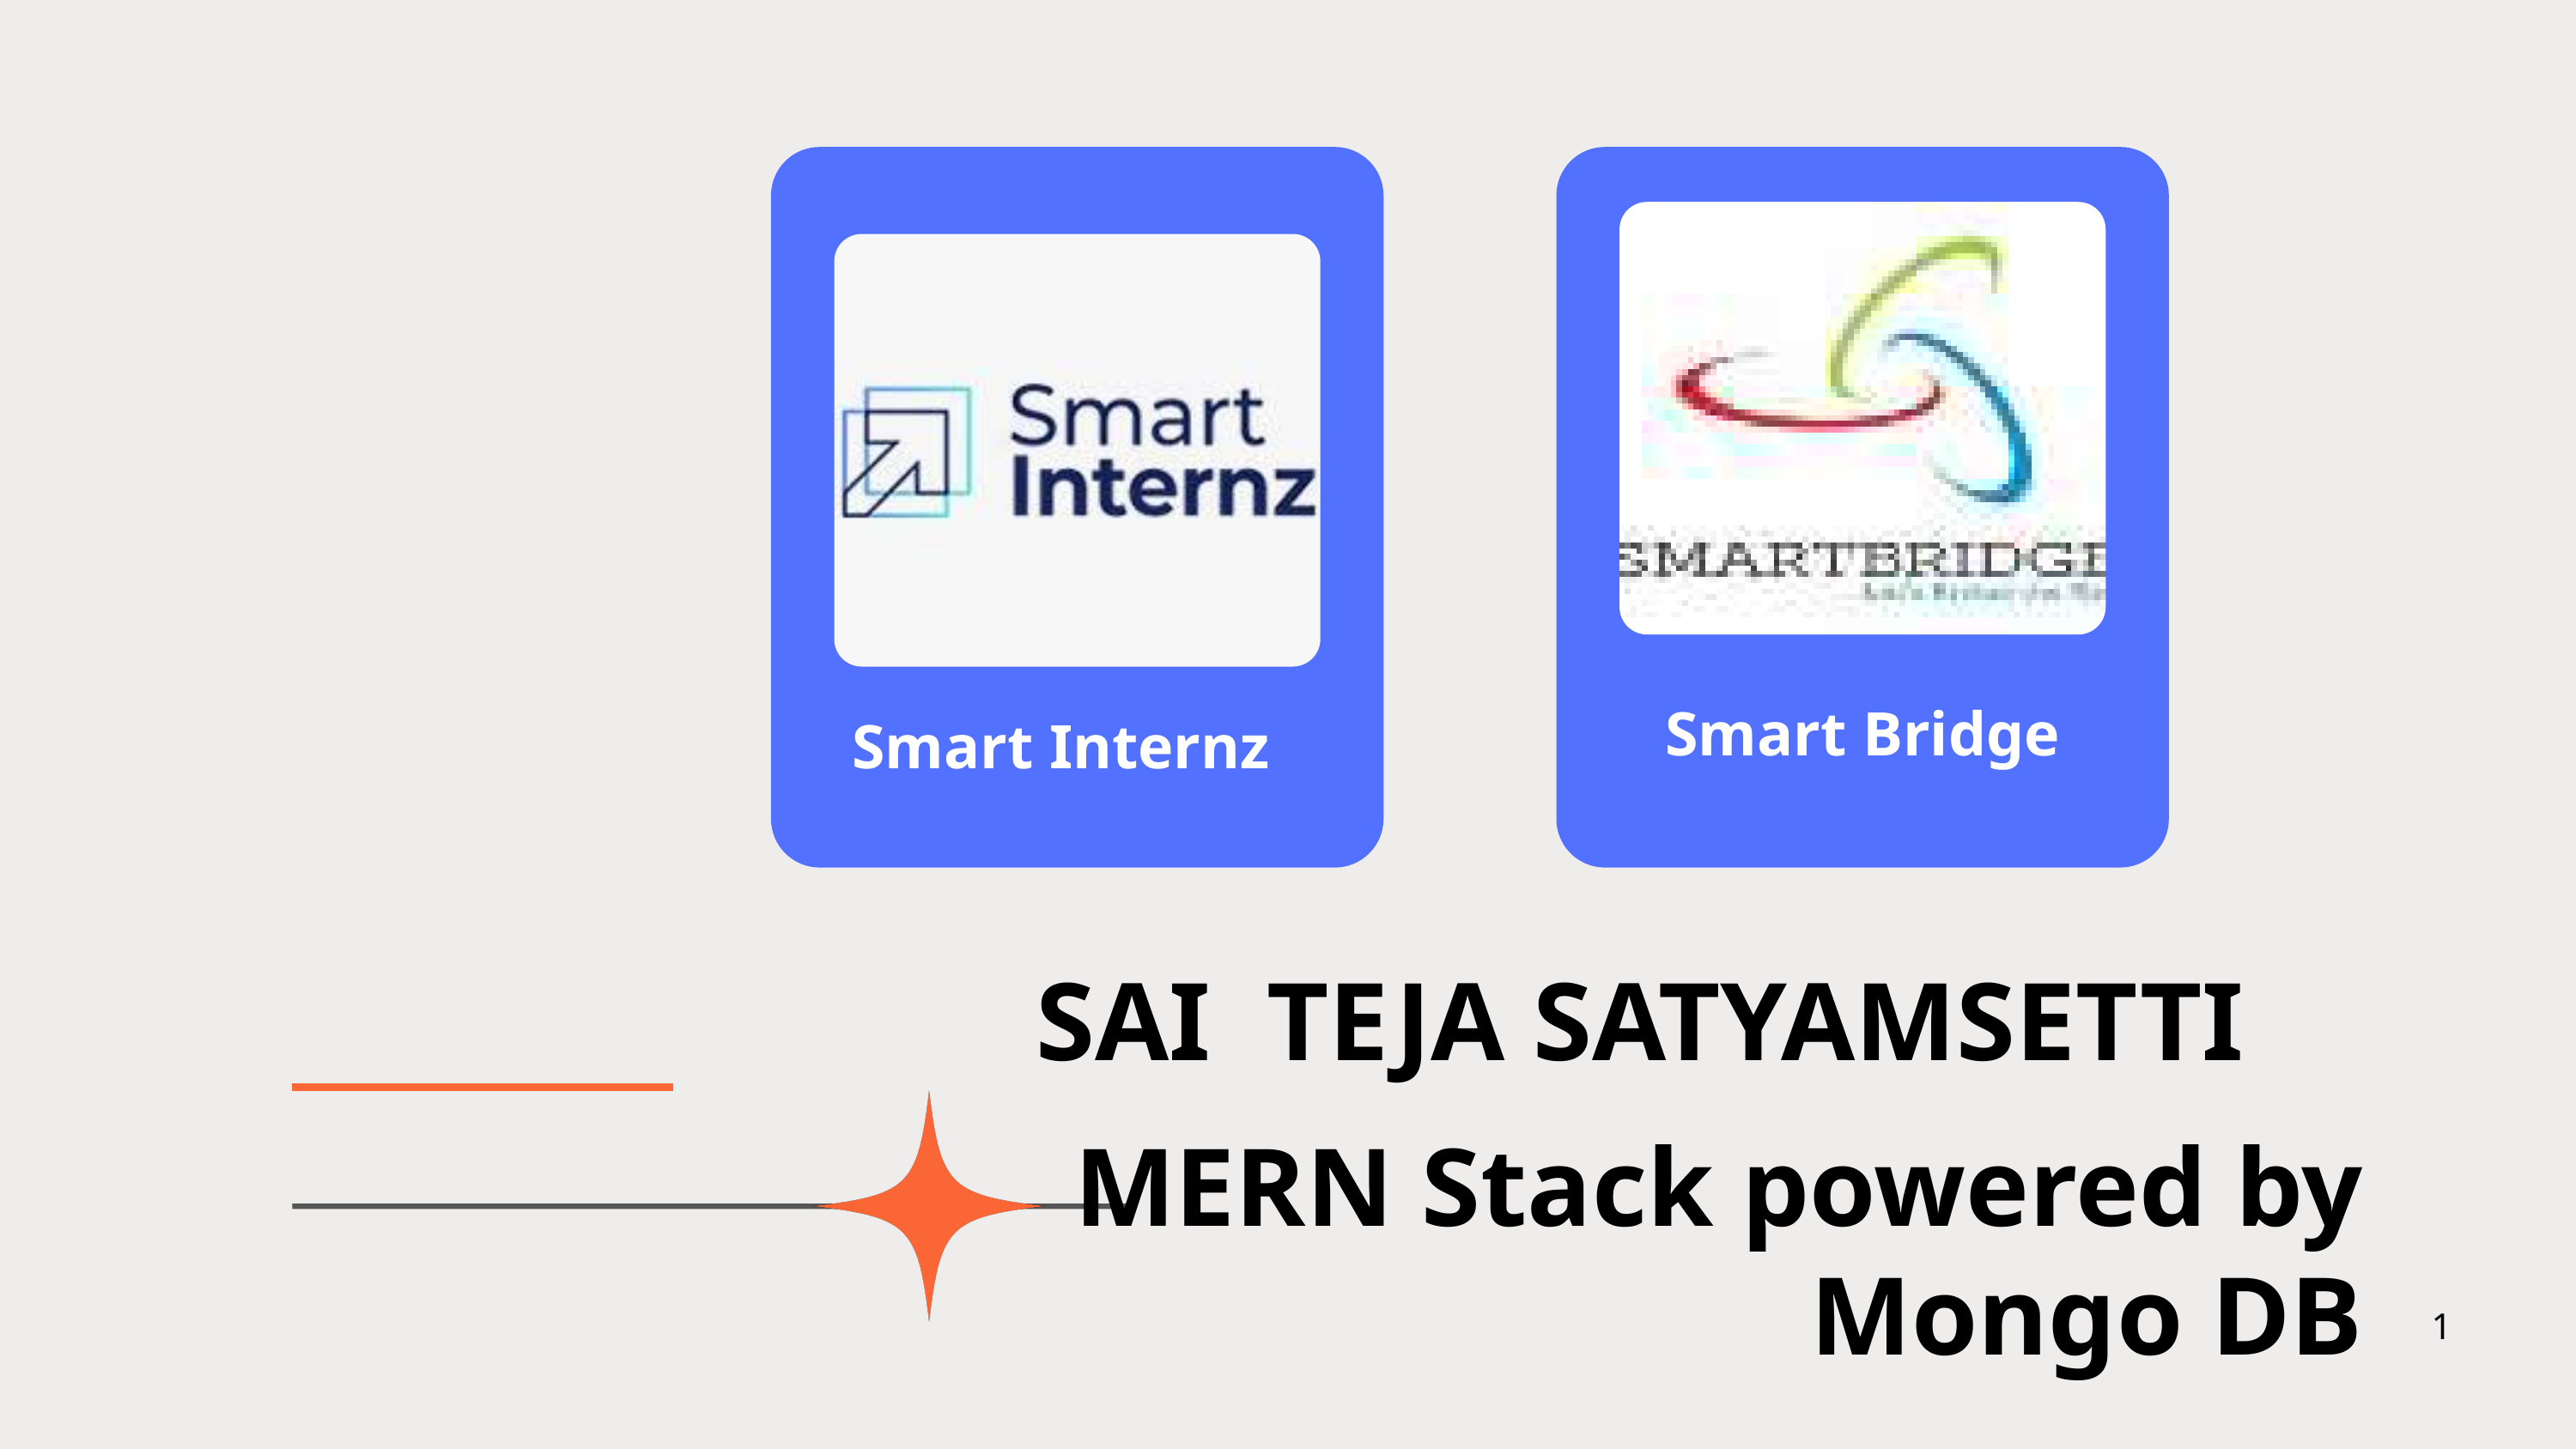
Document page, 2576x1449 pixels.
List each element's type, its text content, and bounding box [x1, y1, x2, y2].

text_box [478, 896, 487, 1278]
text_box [1556, 146, 2170, 868]
text_box [813, 1090, 1045, 1323]
text_box MERN Stack powered by Mongo DB [1060, 1119, 2363, 1377]
text_box SAI TEJA SATYAMSETTI [943, 953, 2245, 1082]
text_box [770, 146, 1384, 868]
text_box 1 [2431, 1296, 2452, 1348]
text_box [1619, 201, 2106, 635]
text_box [834, 233, 1321, 667]
